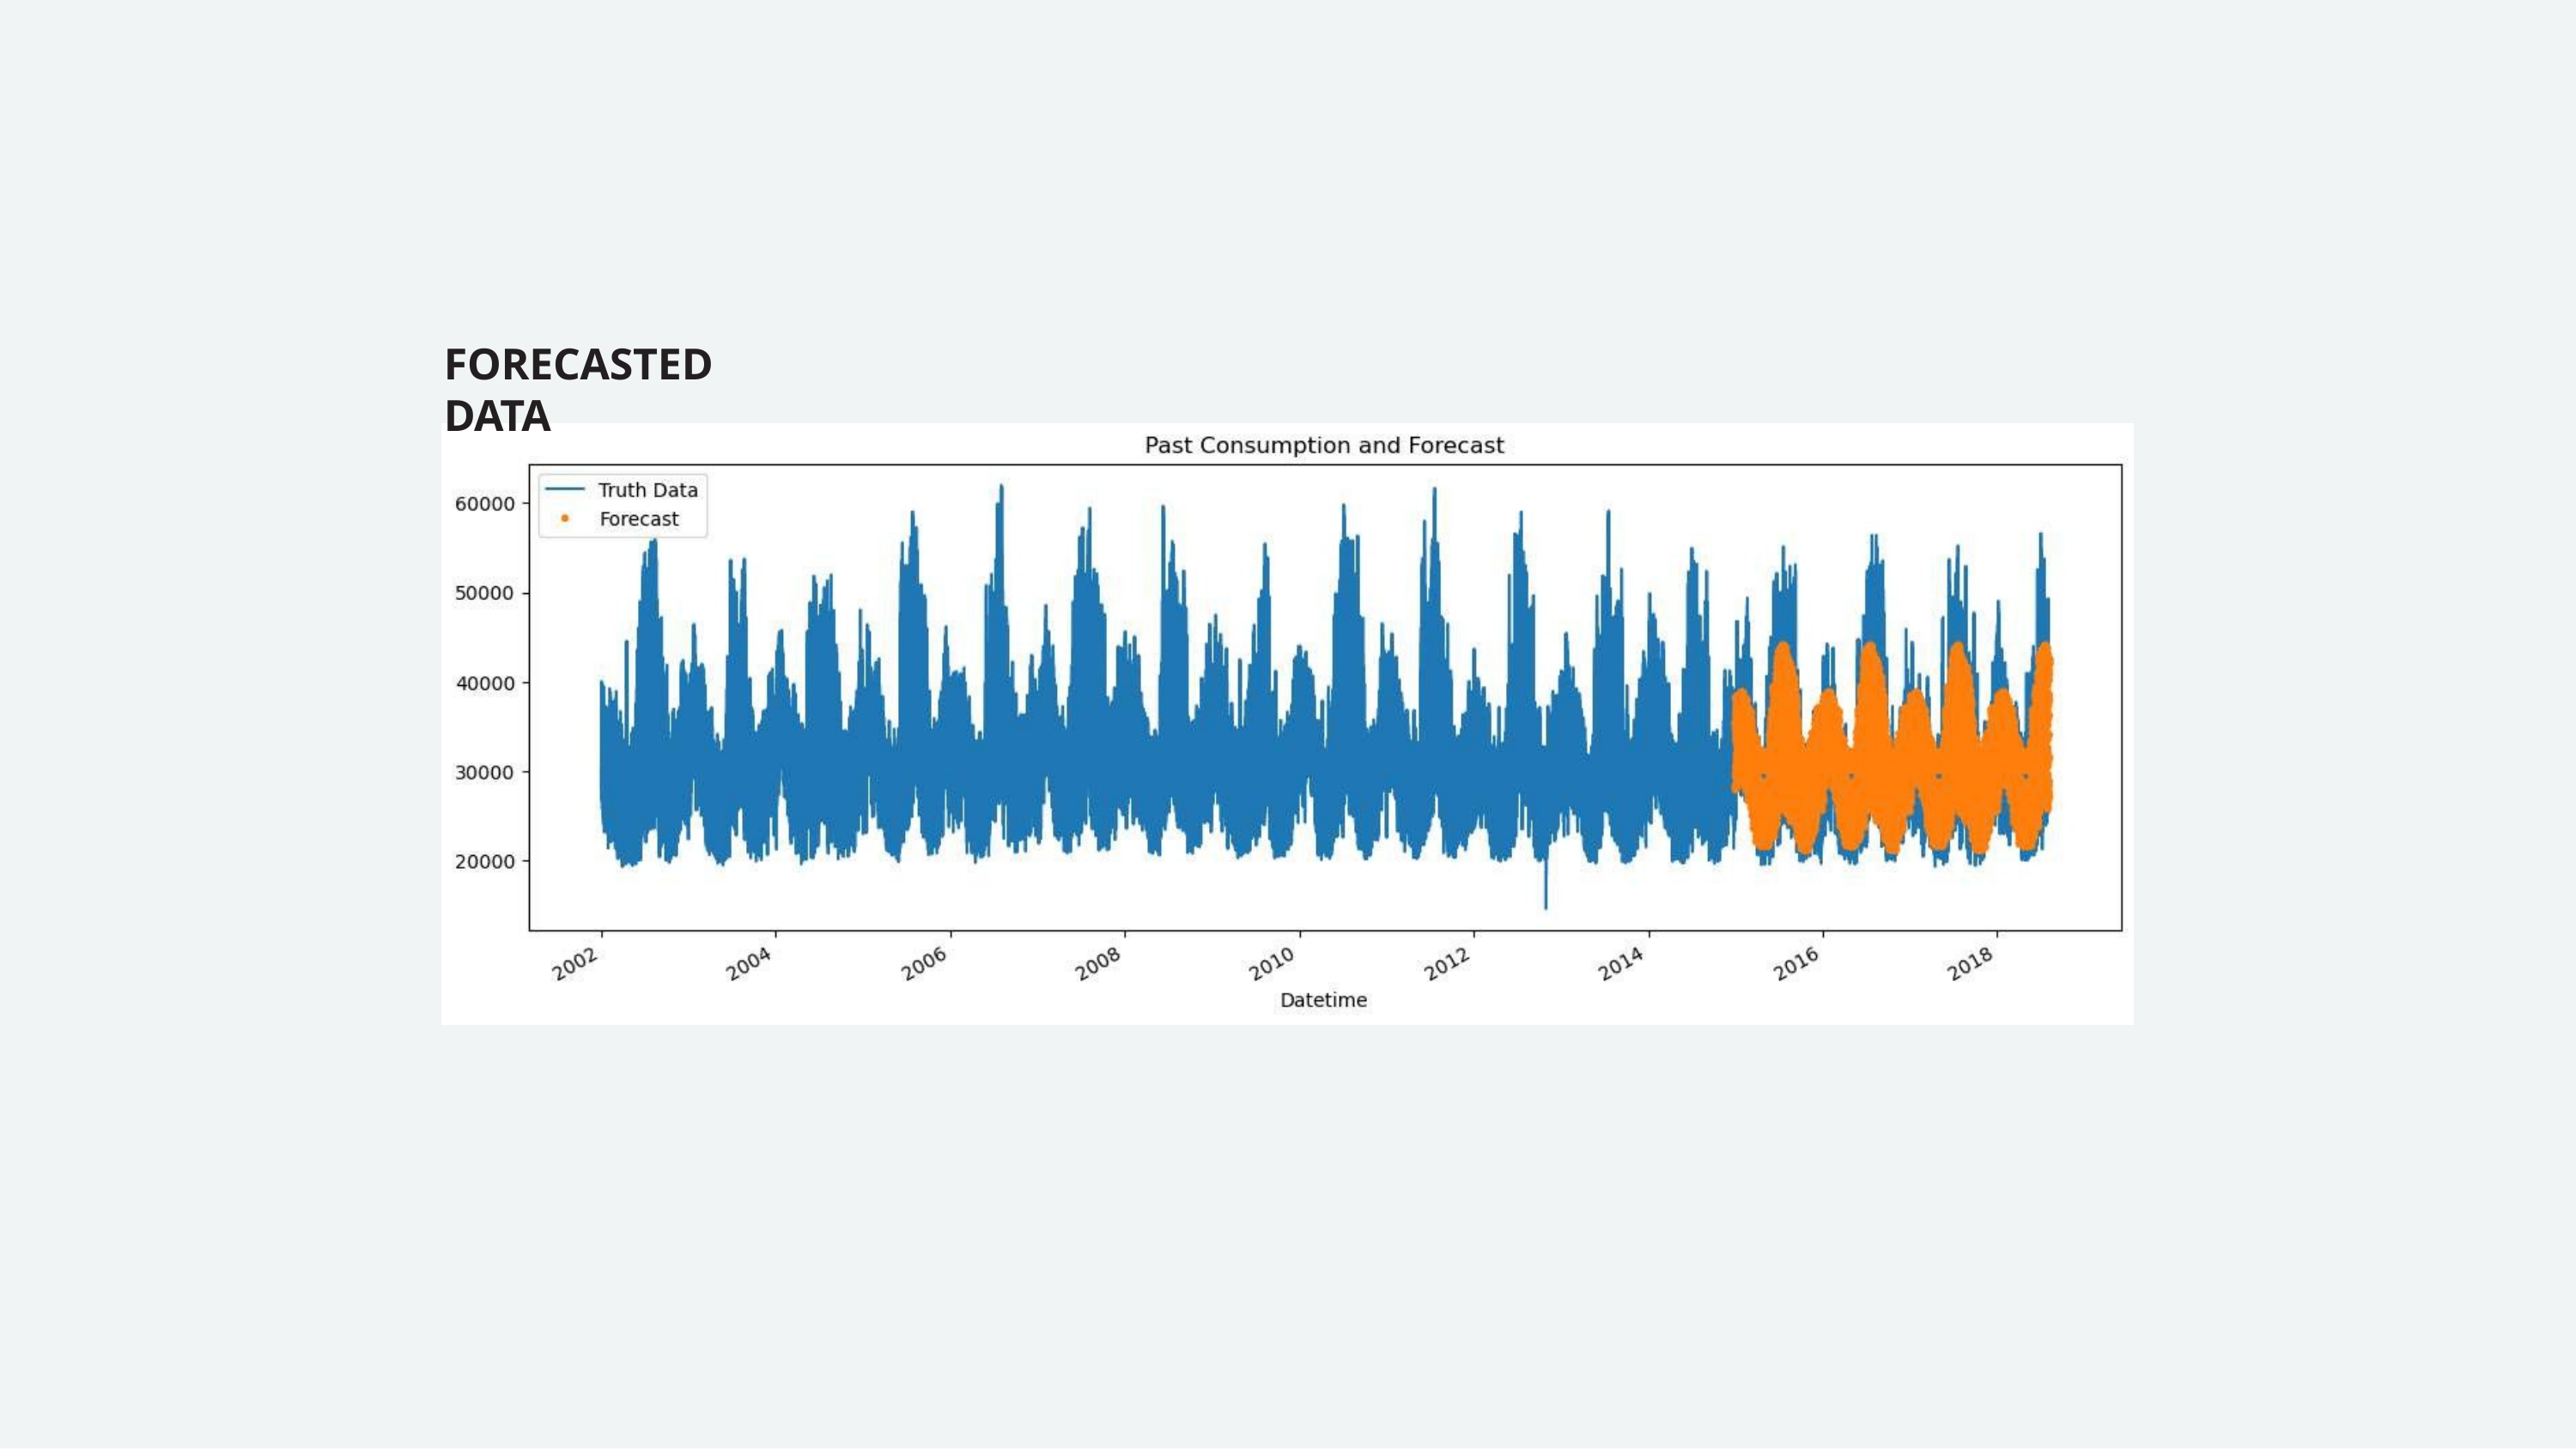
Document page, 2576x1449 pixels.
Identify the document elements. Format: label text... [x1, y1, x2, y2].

text_box FORECASTED DATA [441, 335, 833, 423]
picture [441, 423, 2134, 1025]
